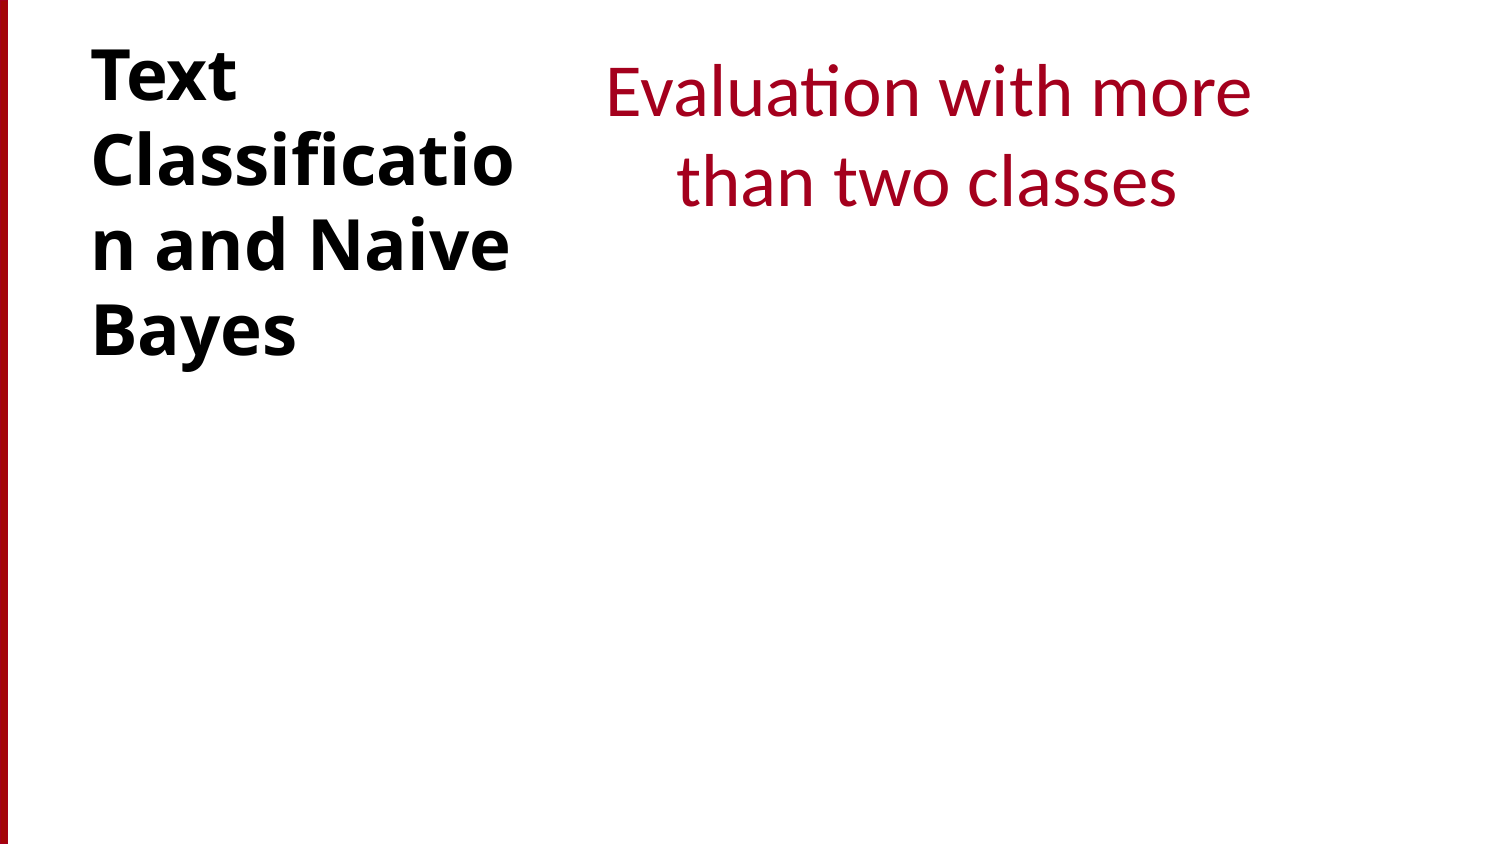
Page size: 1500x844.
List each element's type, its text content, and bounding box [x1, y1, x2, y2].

title Text Classification and Naive Bayes [75, 234, 569, 378]
list Evaluation with more than two classes [586, 33, 1425, 754]
